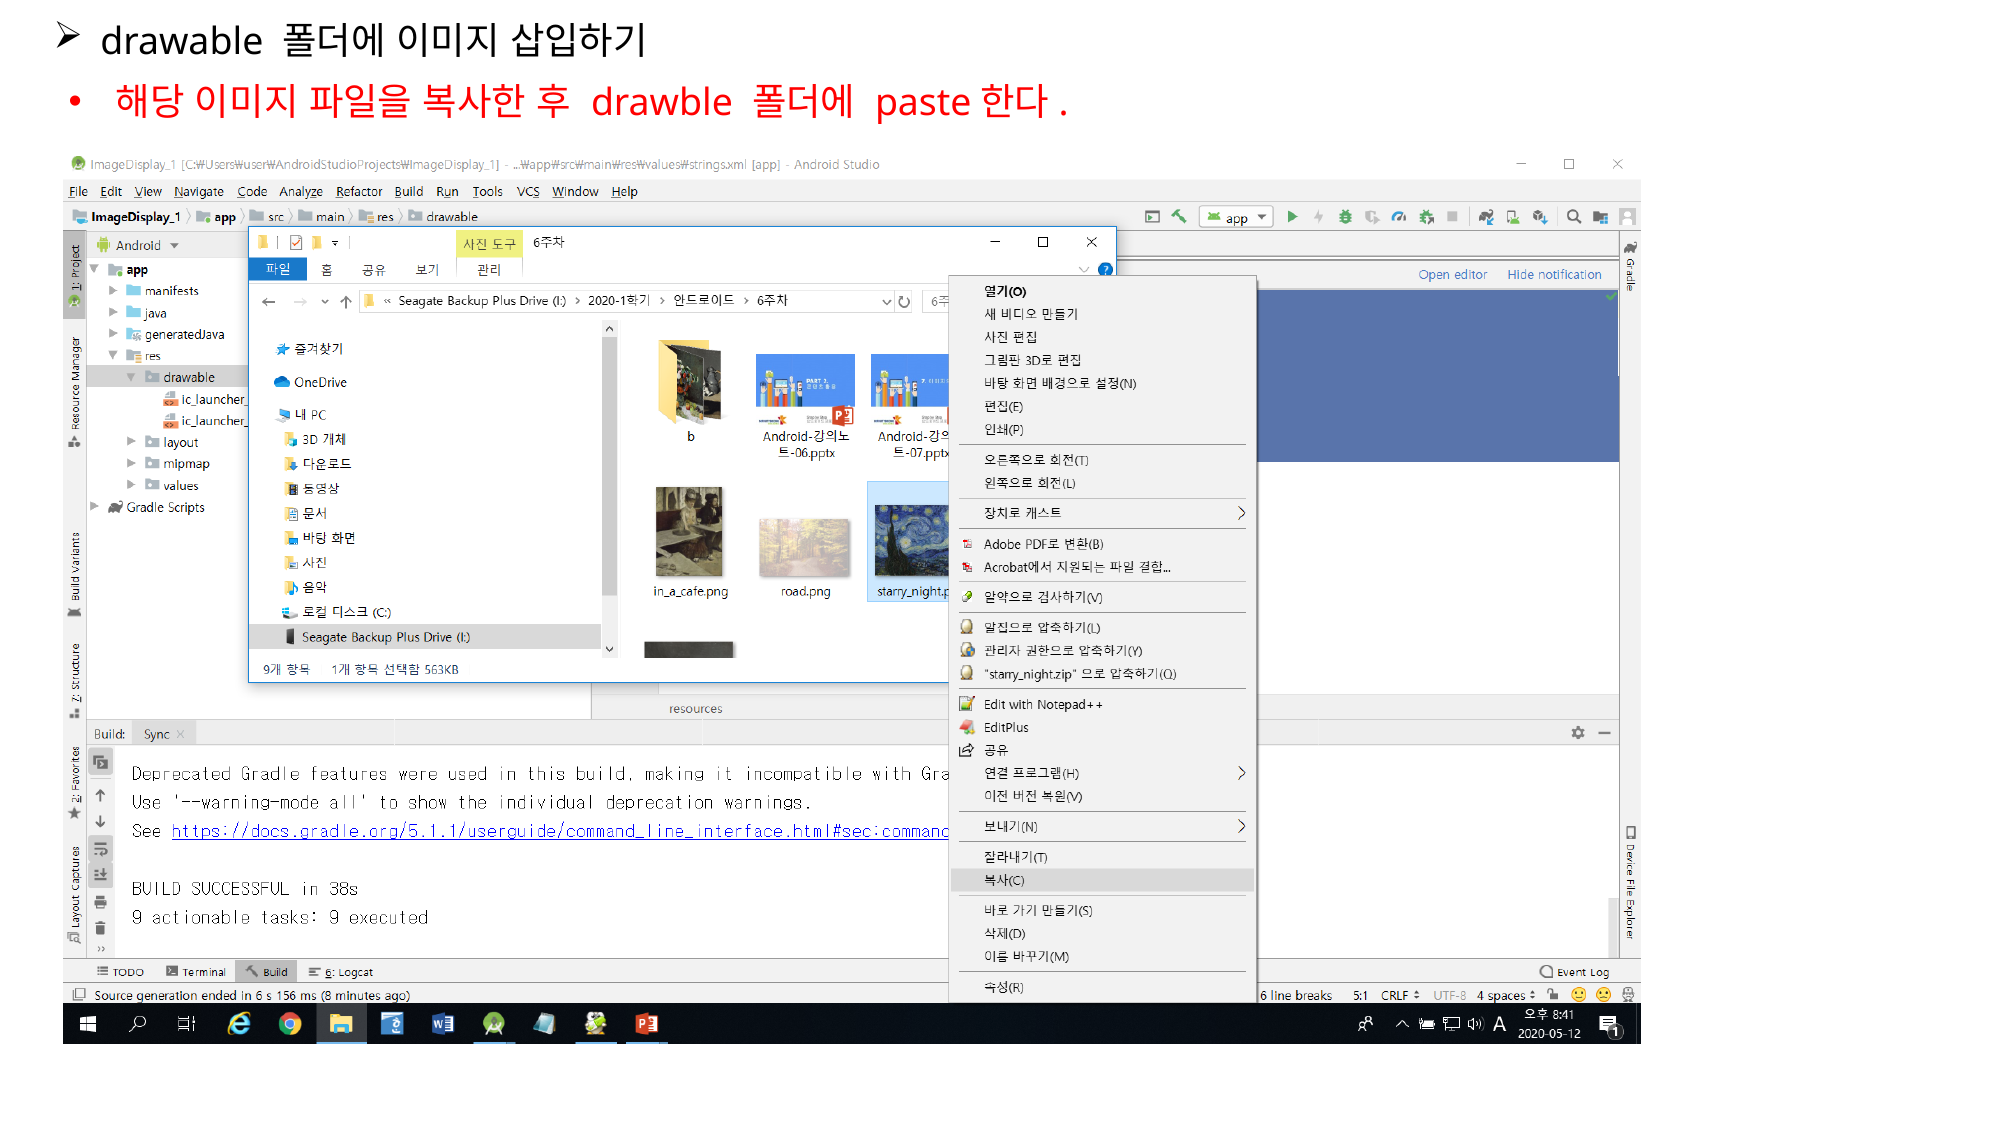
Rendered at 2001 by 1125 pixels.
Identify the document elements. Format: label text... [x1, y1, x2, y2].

text_box drawable 폴더에 이미지 삽입하기 [38, 9, 664, 70]
text_box 해당 이미지 파일을 복사한 후 drawble 폴더에 paste한다. [53, 70, 1084, 131]
picture [63, 156, 1641, 1044]
